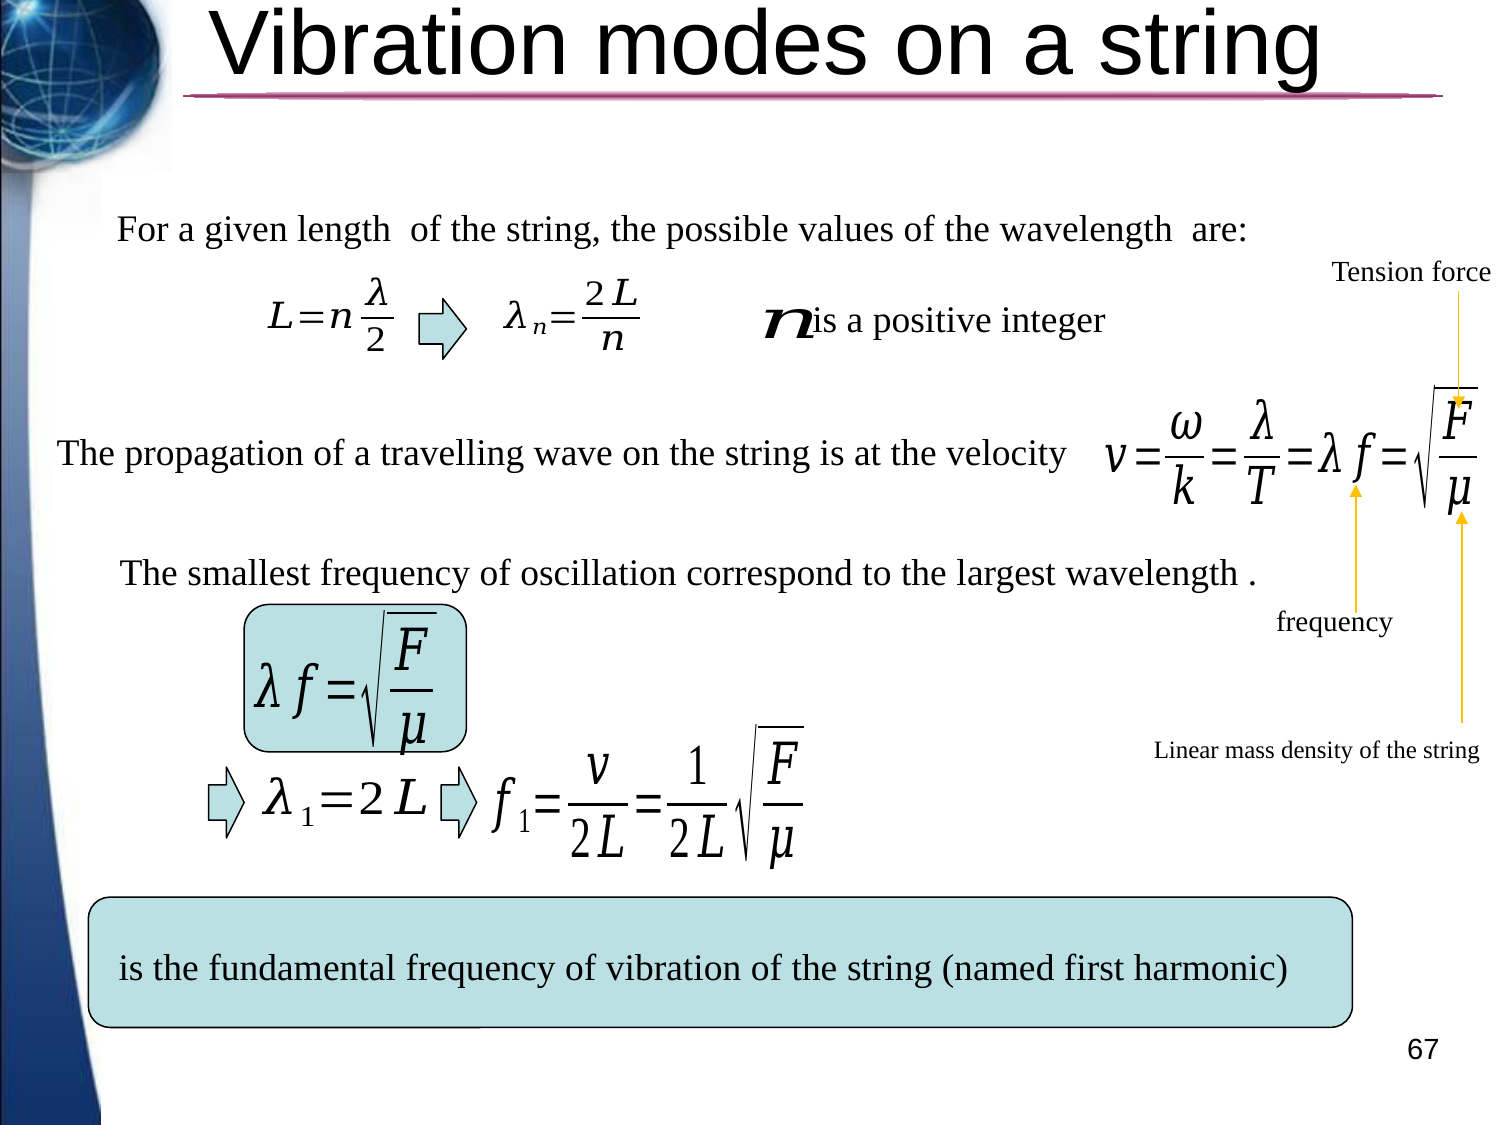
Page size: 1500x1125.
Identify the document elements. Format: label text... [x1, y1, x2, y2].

picture [0, 0, 172, 1125]
text_box is a positive integer [797, 288, 1121, 348]
text_box [208, 767, 245, 838]
text_box [88, 897, 1353, 1028]
title Vibration modes on a string [104, 0, 1455, 163]
text_box Tension force [1316, 244, 1500, 295]
text_box [441, 767, 477, 838]
text_box [244, 604, 467, 752]
slide_number 67 [1104, 1022, 1455, 1092]
text_box frequency [1261, 595, 1409, 645]
text_box Linear mass density of the string [1139, 726, 1500, 771]
text_box [419, 298, 467, 360]
text_box The propagation of a travelling wave on the string is at the velocity [41, 420, 1103, 481]
